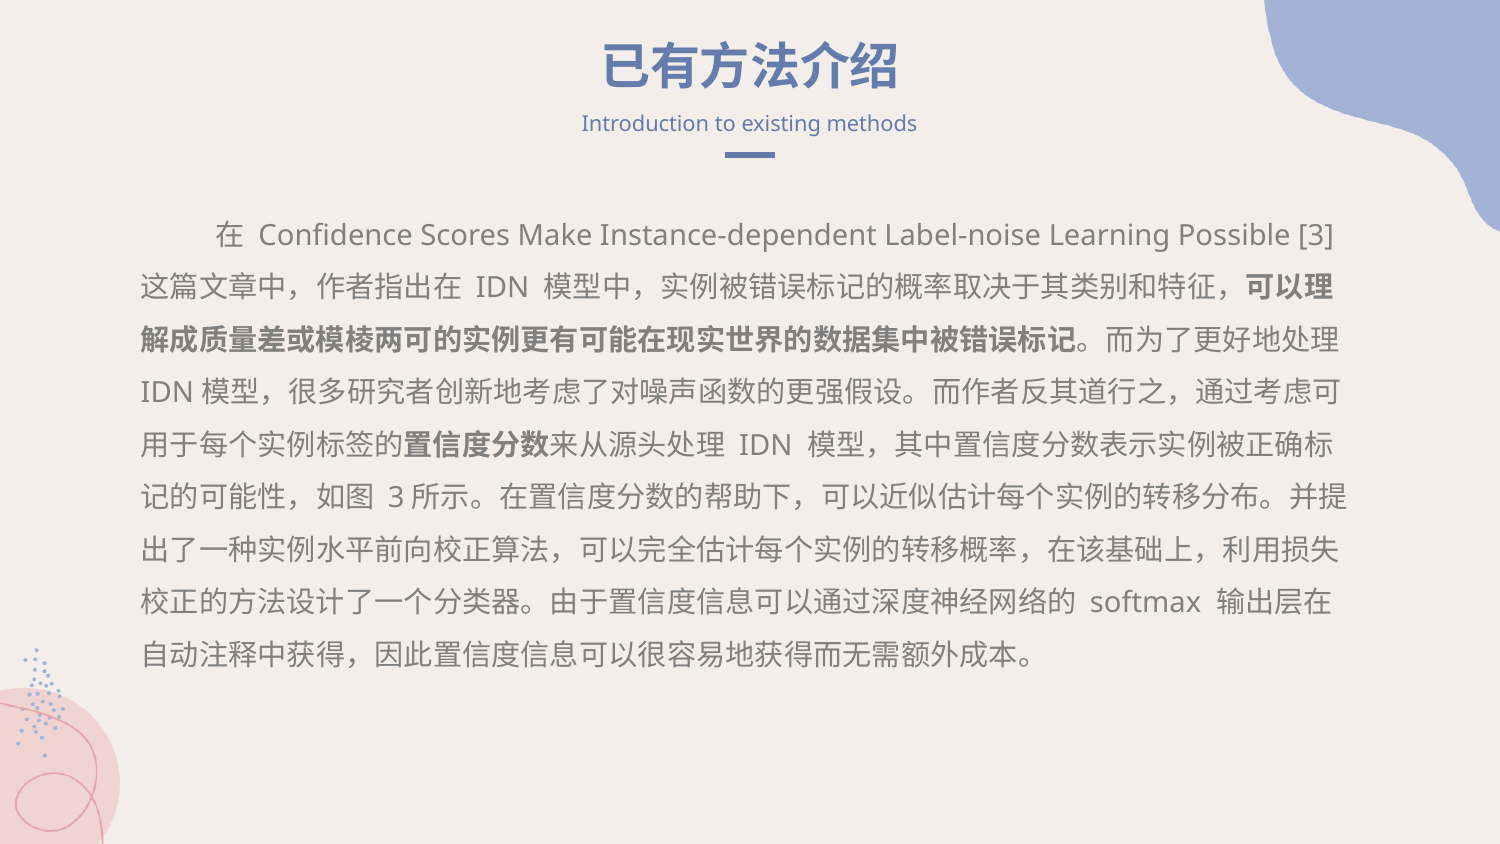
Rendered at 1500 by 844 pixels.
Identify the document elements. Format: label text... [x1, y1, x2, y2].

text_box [542, 26, 958, 155]
picture [0, 0, 1500, 844]
text_box 在 Confidence Scores Make Instance-dependent Label-noise Learning Possible [3] 这篇文章中，作者指出在 IDN 模型中，实例被错误标记的概率取决于其类别和特征，可以理解成质量差或模棱两可的实例更有可能在现实世界的数据集中被错误标记。而为了更好地处理 IDN模型，很多研究者创新地考虑了对噪声函数的更强假设。而作者反其道行之，通过考虑可用于每个实例标签的置信度分数来从源头处理 IDN 模型，其中置信度分数表示实例被正确标记的可能性，如图 3所示。在置信度分数的帮助下，可以近似估计每个实例的转移分布。并提出了一种实例水平前向校正算法，可以完全估计每个实例的转移概率，在该基础上，利用损失校正的方法设计了一个分类器。由于置信度信息可以通过深度神经网络的 softmax 输出层在自动注释中获得，因此置信度信息可以很容易地获得而无需额外成本。 [125, 191, 1375, 679]
